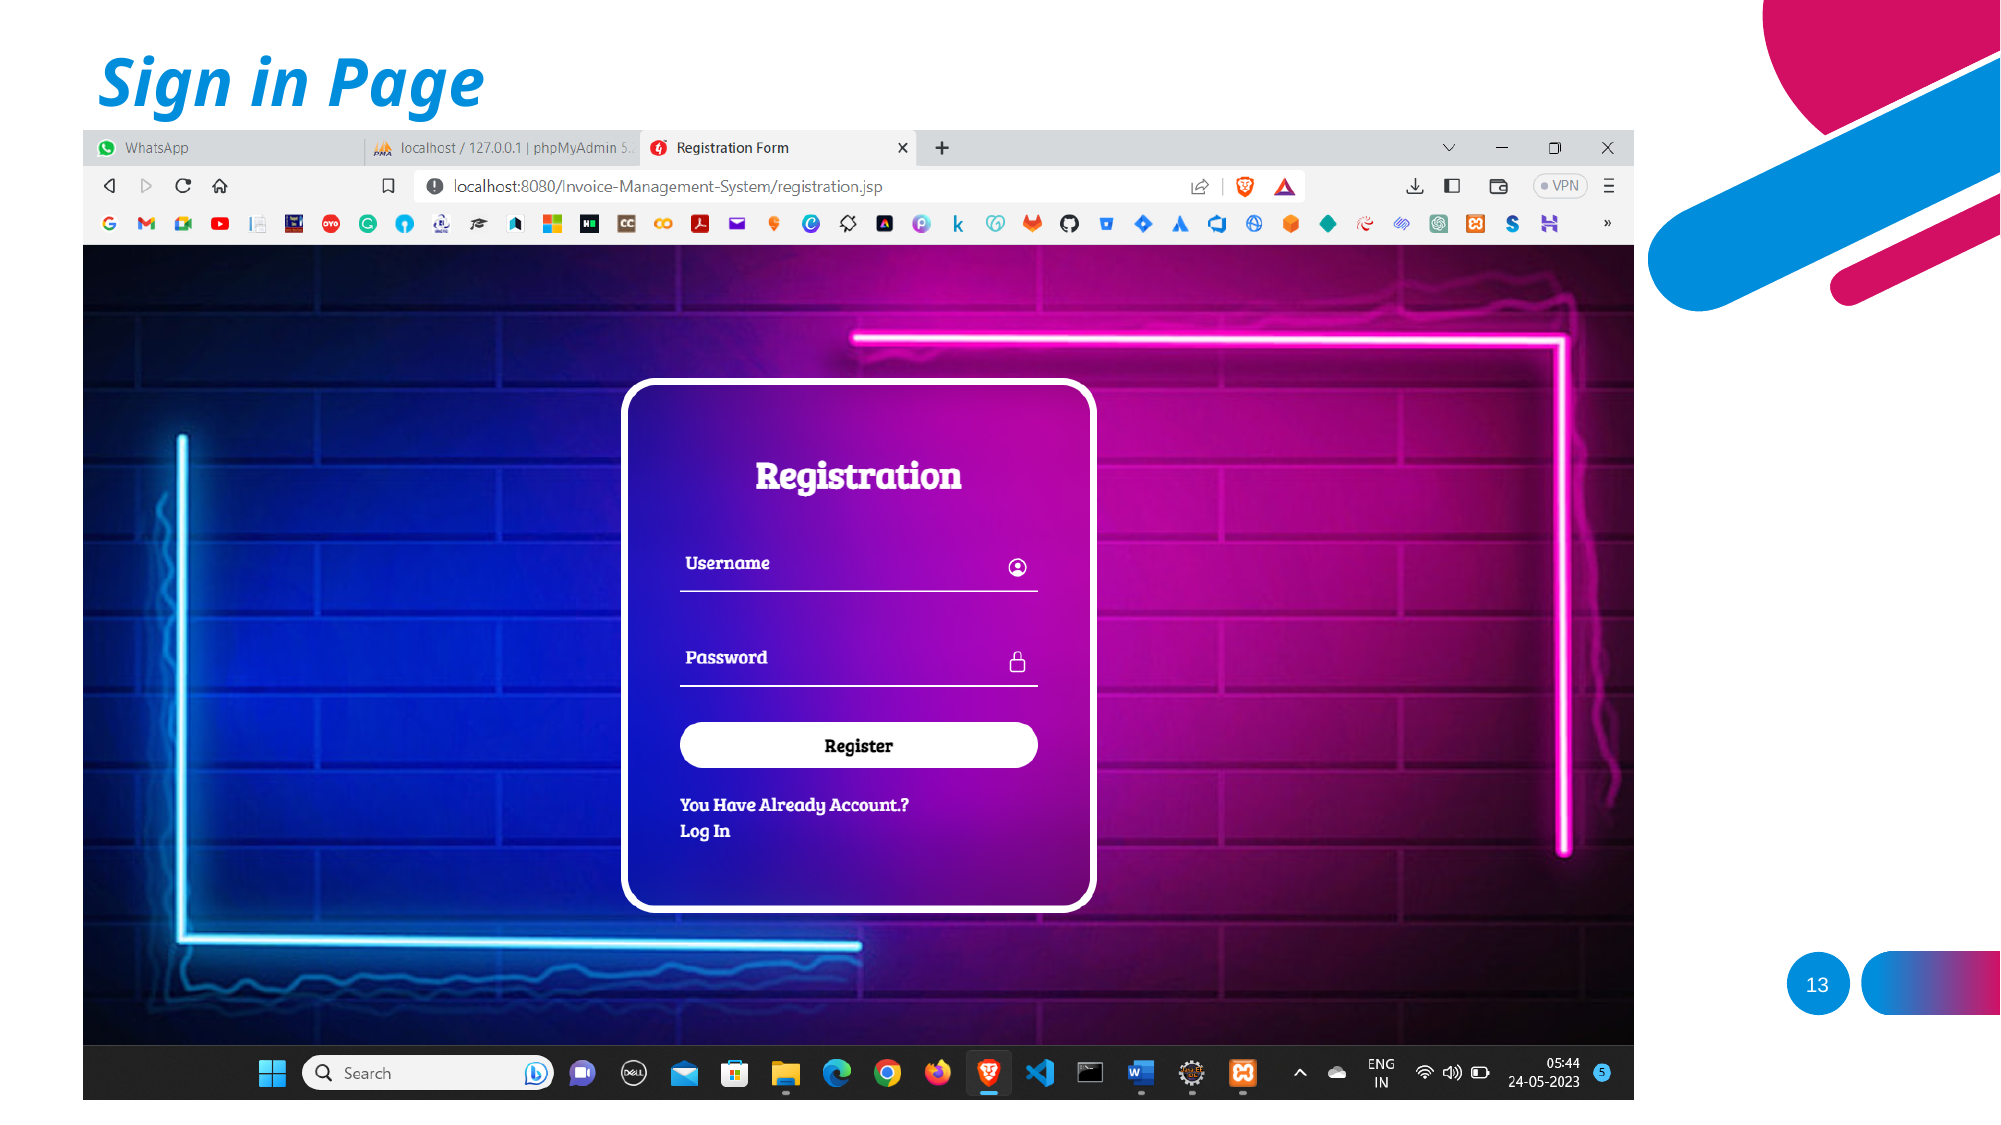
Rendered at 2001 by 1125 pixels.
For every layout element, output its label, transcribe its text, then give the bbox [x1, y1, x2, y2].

text_box Sign in Page [83, 41, 690, 119]
slide_number 13 [1772, 954, 1863, 1015]
picture [83, 130, 1634, 1100]
